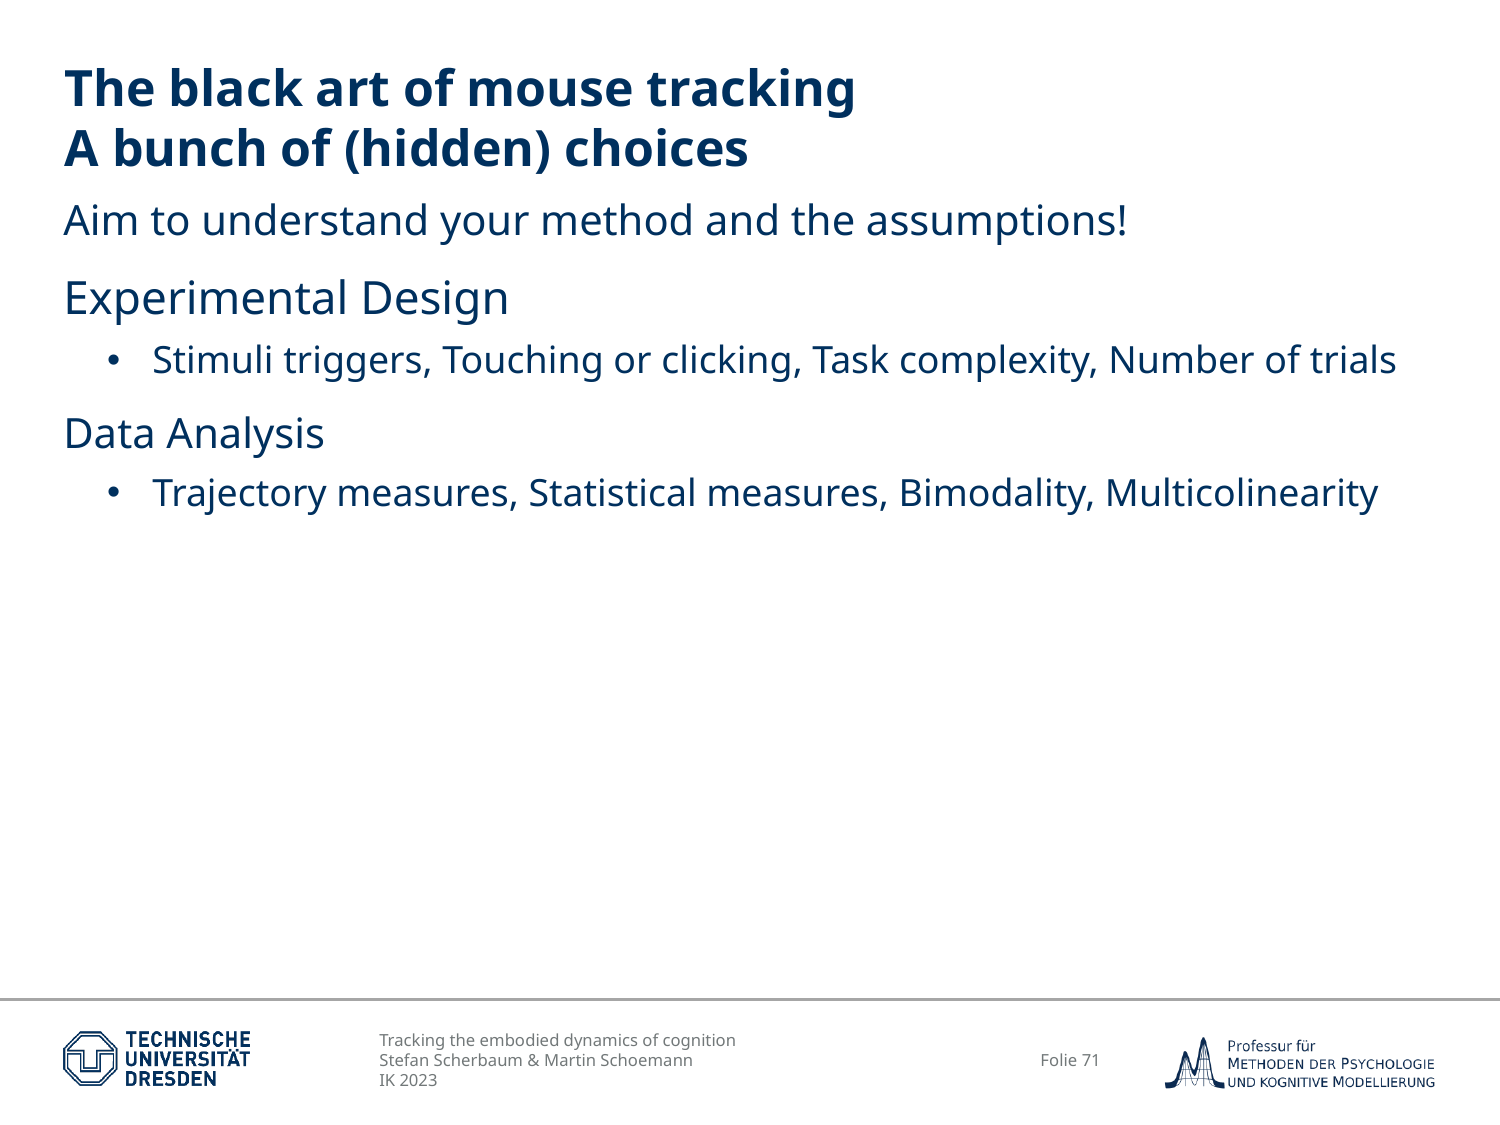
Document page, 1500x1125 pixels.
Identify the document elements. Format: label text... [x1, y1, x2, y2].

title The black art of mouse tracking A bunch of (hidden) choices [64, 56, 1437, 190]
picture [63, 1031, 250, 1086]
picture [1164, 1035, 1437, 1090]
list Aim to understand your method and the assumptions! Experimental Design Stimuli triggers, Touching or clicking, Task complexity, Number of trials Data Analysis Trajectory measures, Statistical measures, Bimodality, Multicolinearity [63, 193, 1437, 892]
